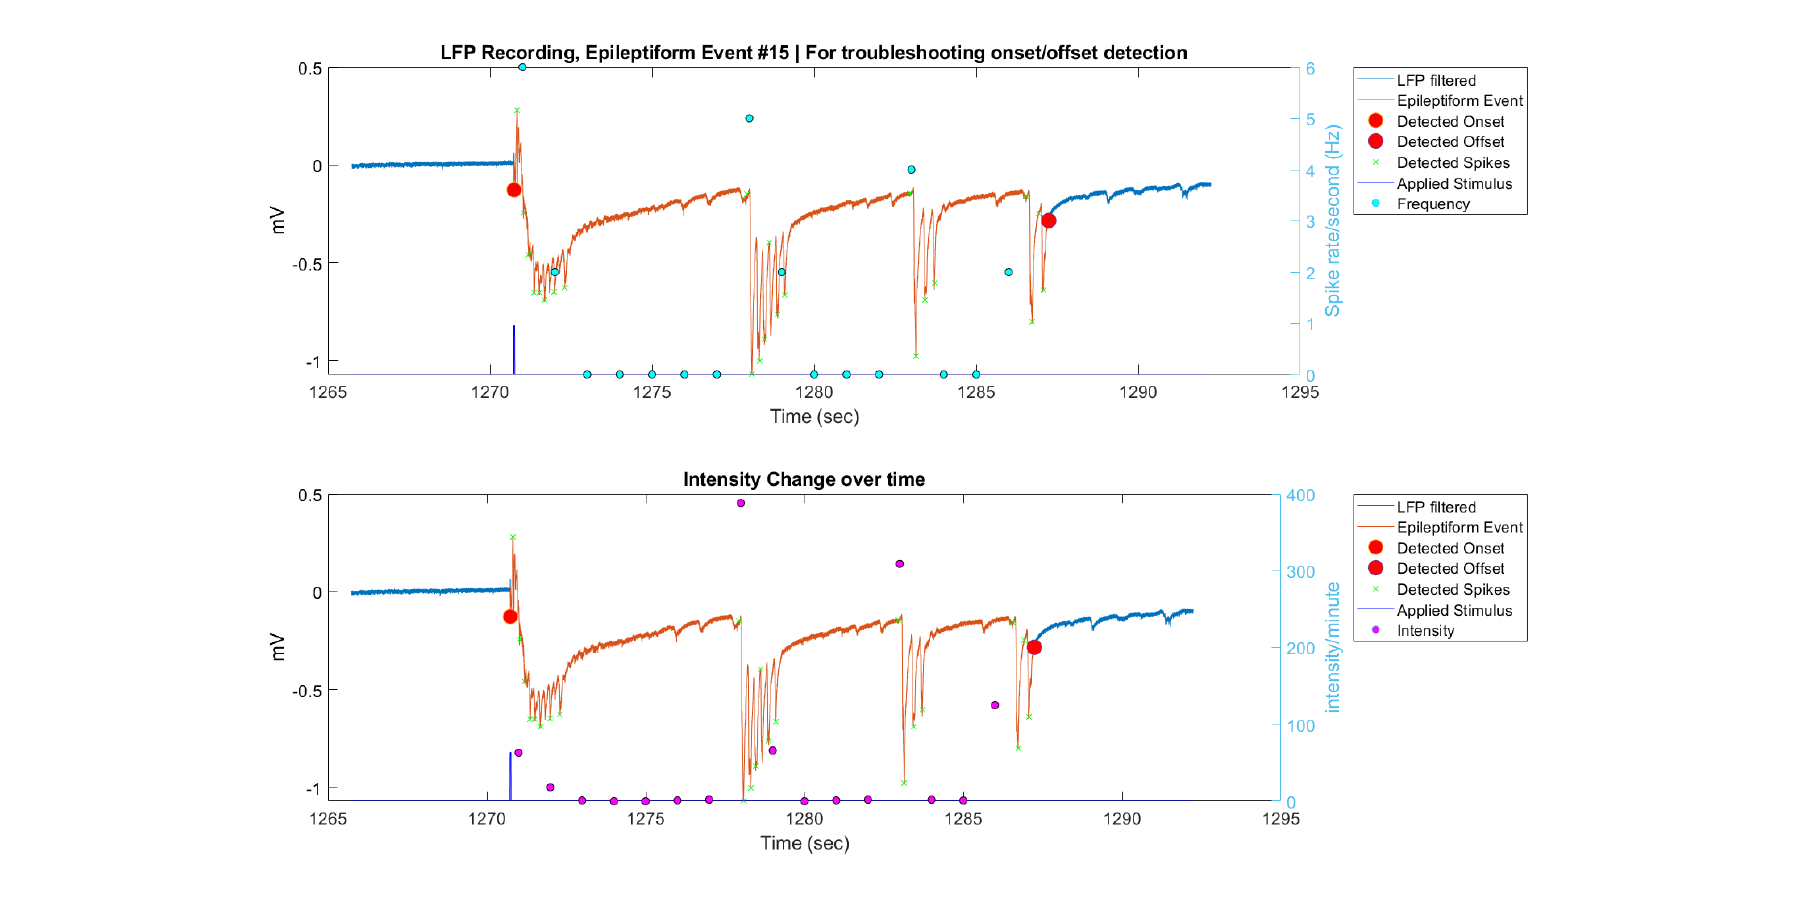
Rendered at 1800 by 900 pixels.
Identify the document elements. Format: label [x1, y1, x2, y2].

picture [126, 0, 1674, 900]
